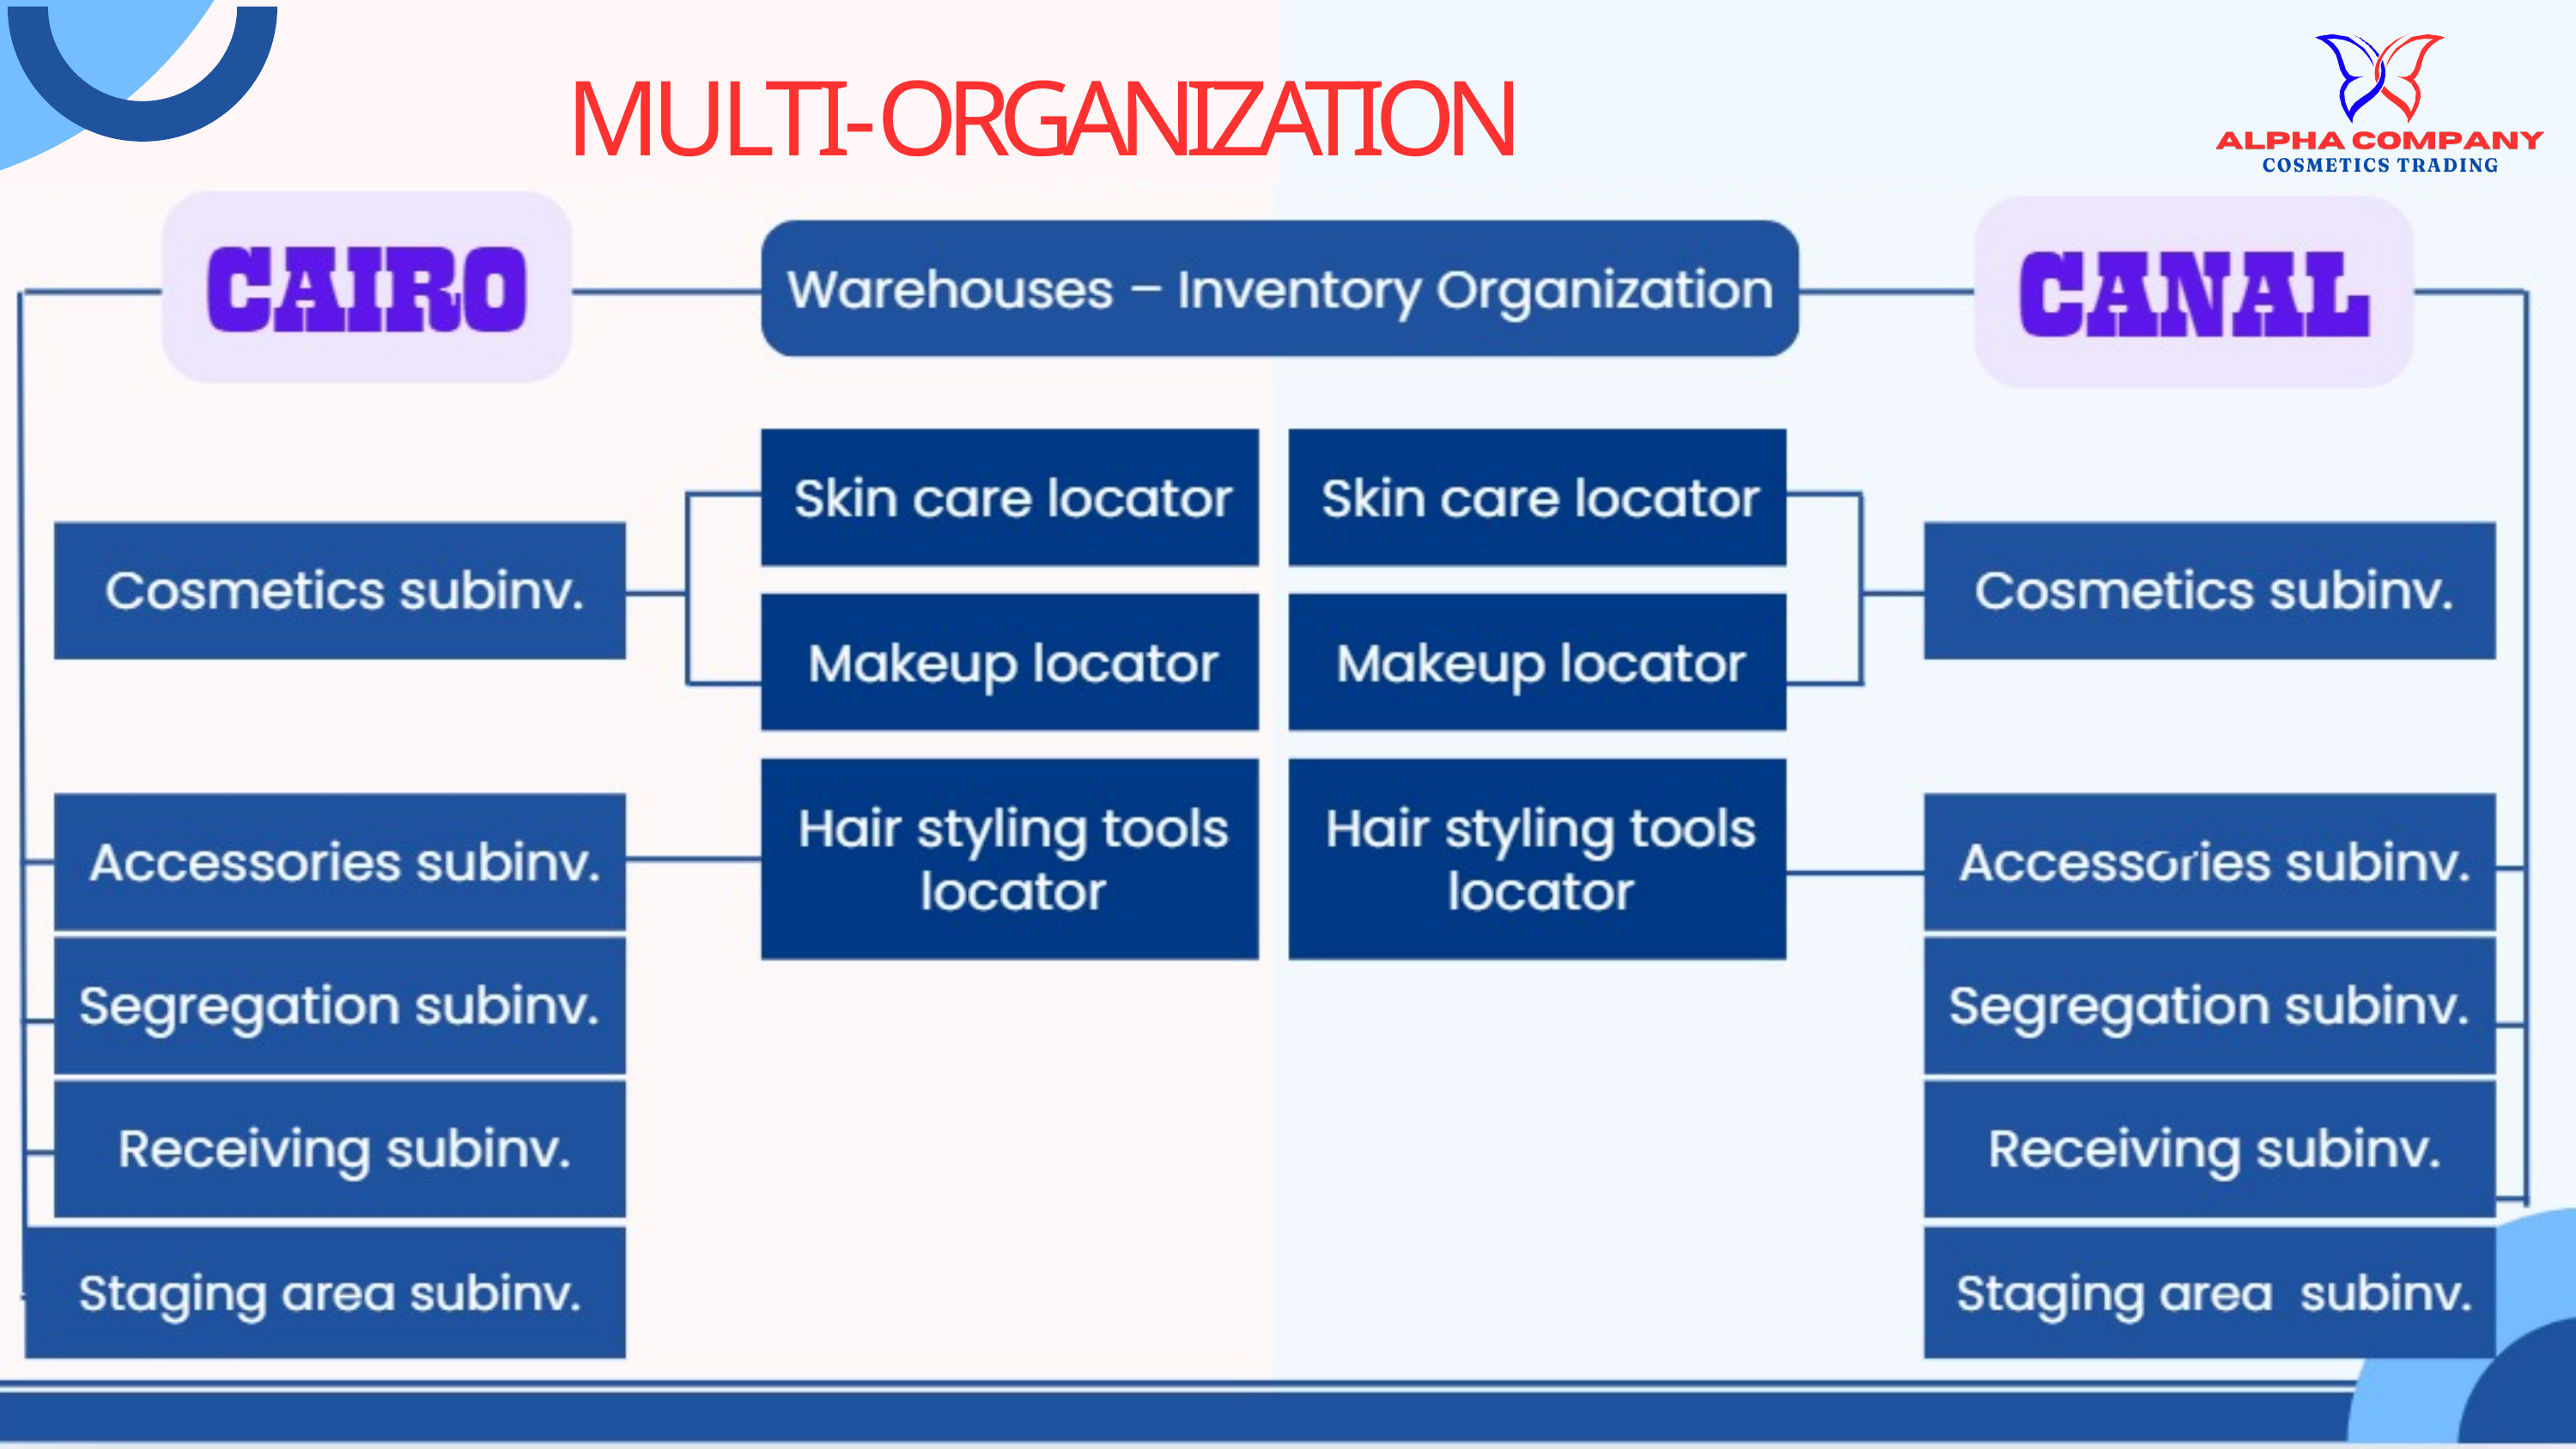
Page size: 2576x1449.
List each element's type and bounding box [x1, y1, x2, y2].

picture [0, 181, 2576, 1449]
text_box [0, 0, 2576, 179]
